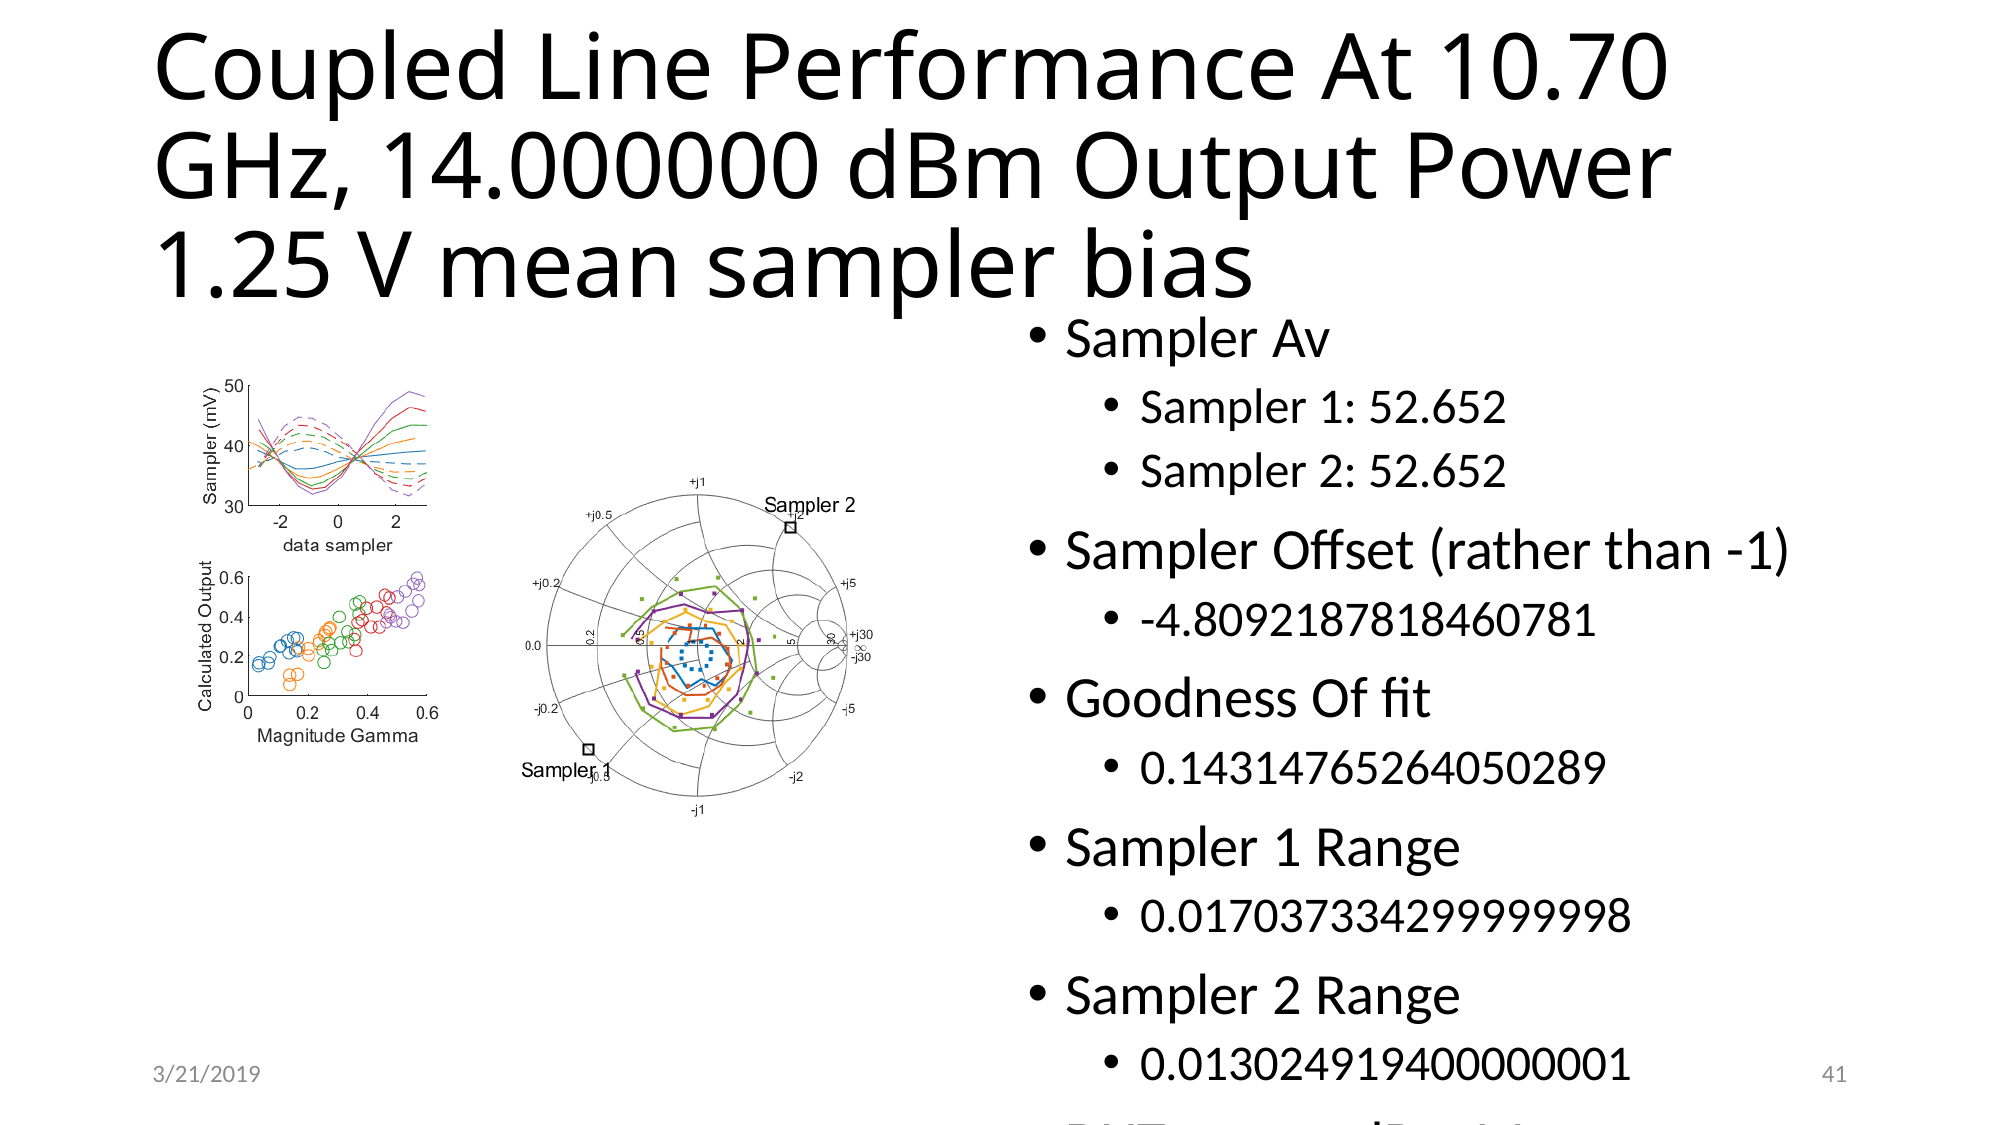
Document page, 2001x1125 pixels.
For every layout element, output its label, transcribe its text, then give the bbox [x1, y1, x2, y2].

list Sampler Av Sampler 1: 52.652 Sampler 2: 52.652 Sampler Offset (rather than -1) -4.8092187818460781 Goodness Of fit 0.14314765264050289 Sampler 1 Range 0.017037334299999998 Sampler 2 Range 0.013024919400000001 DUT output dBm Mean 13.948978601157418 DUT input dBm Mean 14.371430244257152 RMS Error 0.081265721579575914 [1012, 299, 1863, 1014]
footer [662, 1042, 1338, 1103]
title Coupled Line Performance At 10.70 GHz, 14.000000 dBm Output Power 1.25 V mean sampler bias [137, 59, 1863, 278]
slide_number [137, 1042, 588, 1103]
slide_number ‹#› [1412, 1042, 1863, 1103]
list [137, 337, 988, 975]
